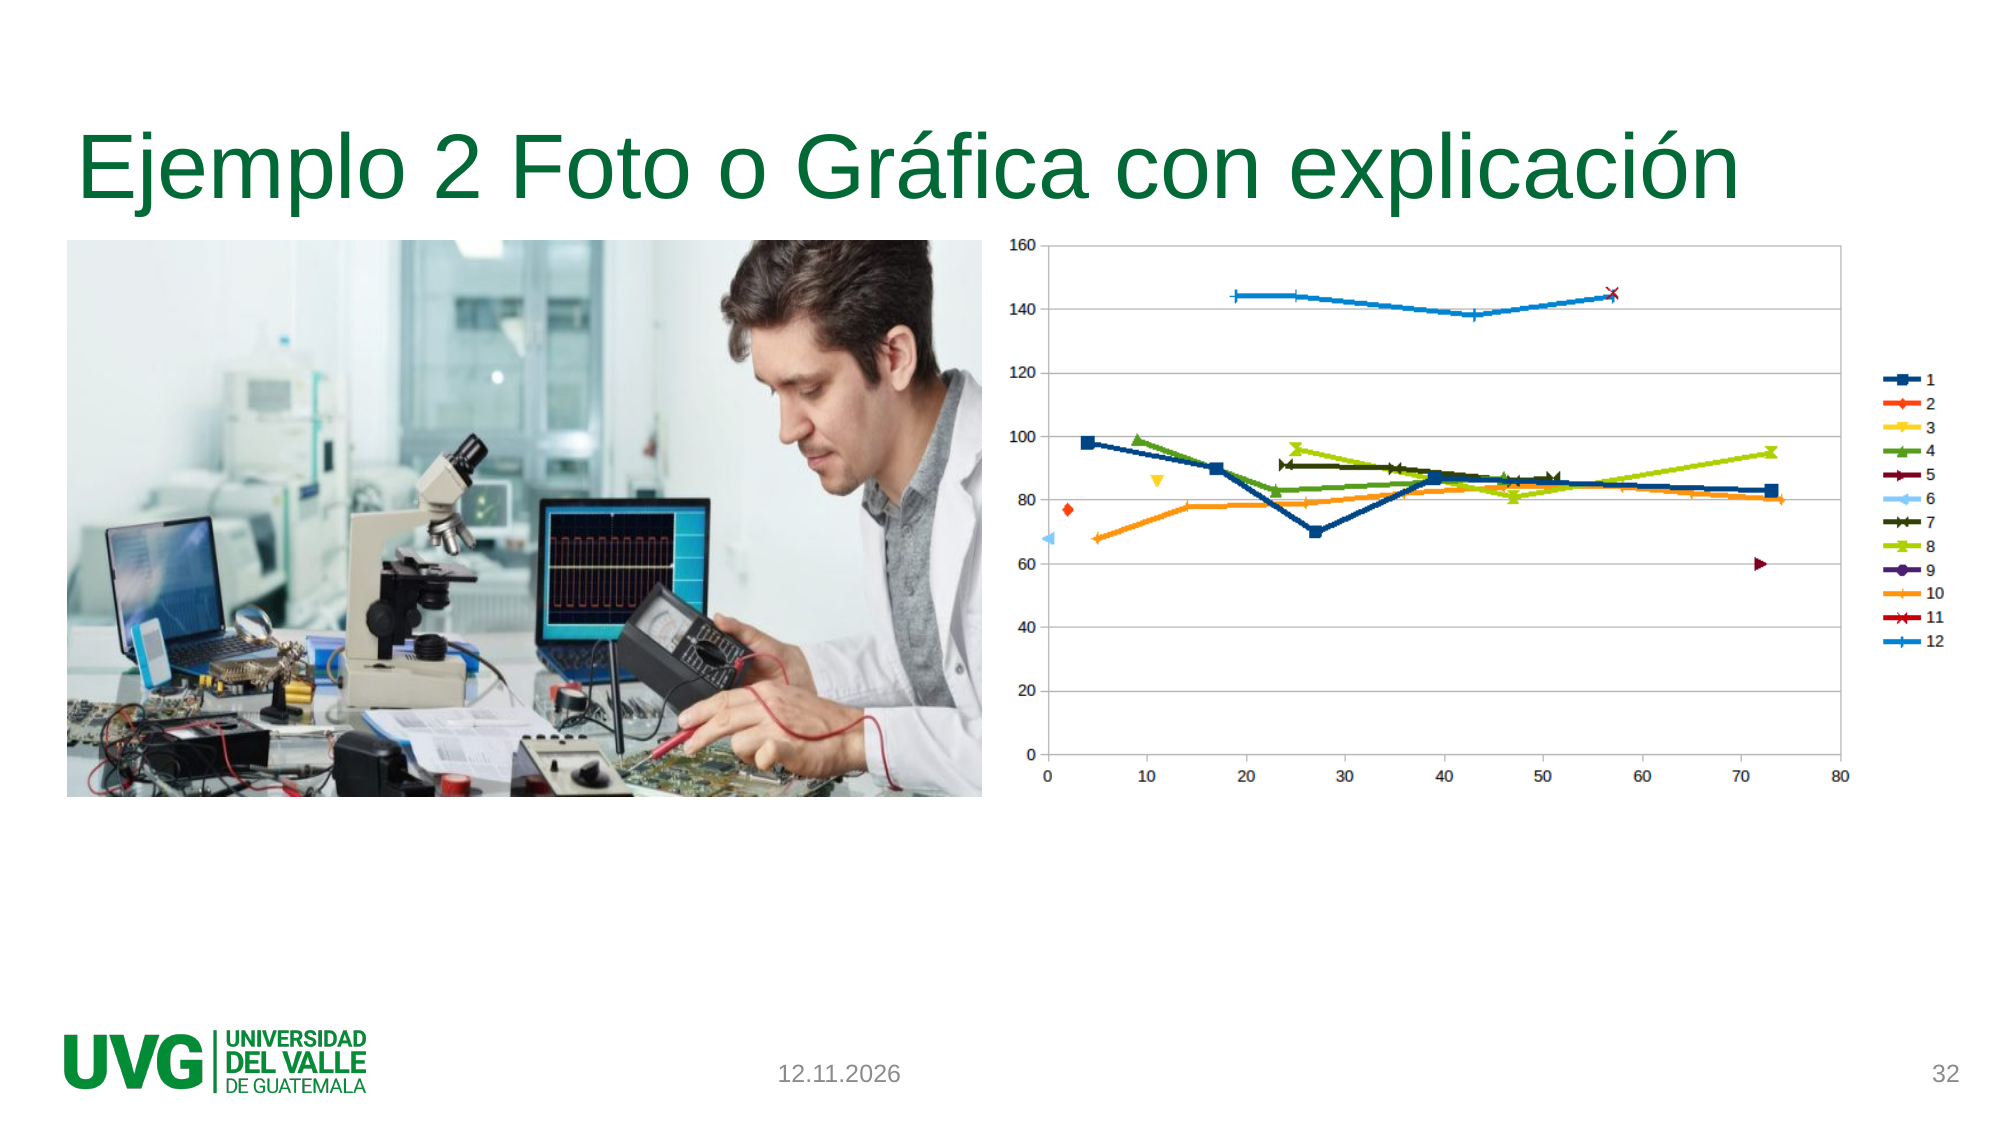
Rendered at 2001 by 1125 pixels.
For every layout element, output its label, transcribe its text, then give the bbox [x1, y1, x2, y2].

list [999, 224, 1959, 797]
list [67, 240, 982, 797]
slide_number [762, 1042, 1213, 1103]
title Ejemplo 2 Foto o Gráfica con explicación [61, 59, 1939, 278]
slide_number 32 [1524, 1042, 1975, 1103]
